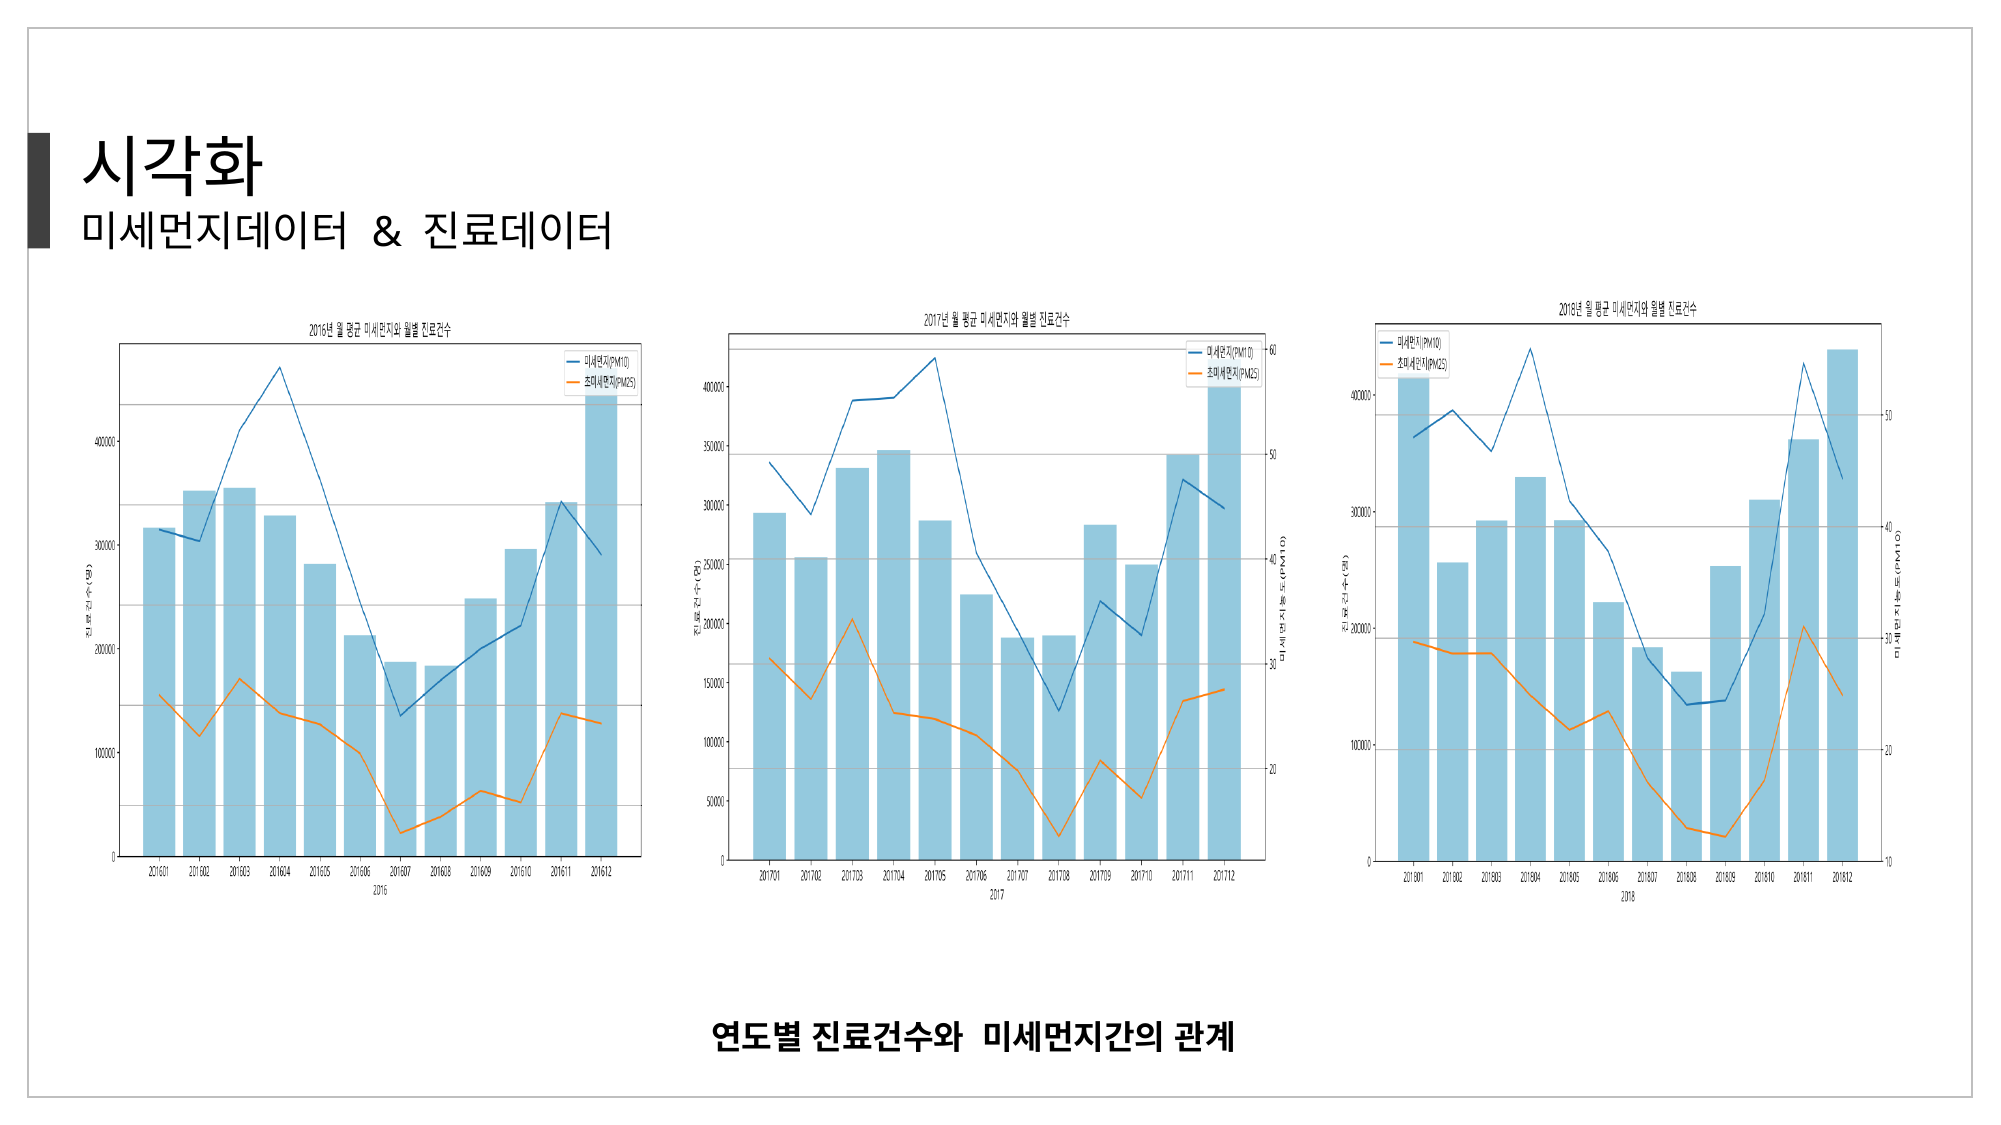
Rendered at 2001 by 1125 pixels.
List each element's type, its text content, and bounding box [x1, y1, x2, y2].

text_box [27, 132, 51, 249]
text_box [27, 27, 1973, 1098]
picture [35, 238, 1946, 950]
text_box 연도별 진료건수와 미세먼지간의 관계 [0, 1008, 1948, 1064]
text_box 시각화 미세먼지데이터 & 진료데이터 [65, 117, 910, 262]
